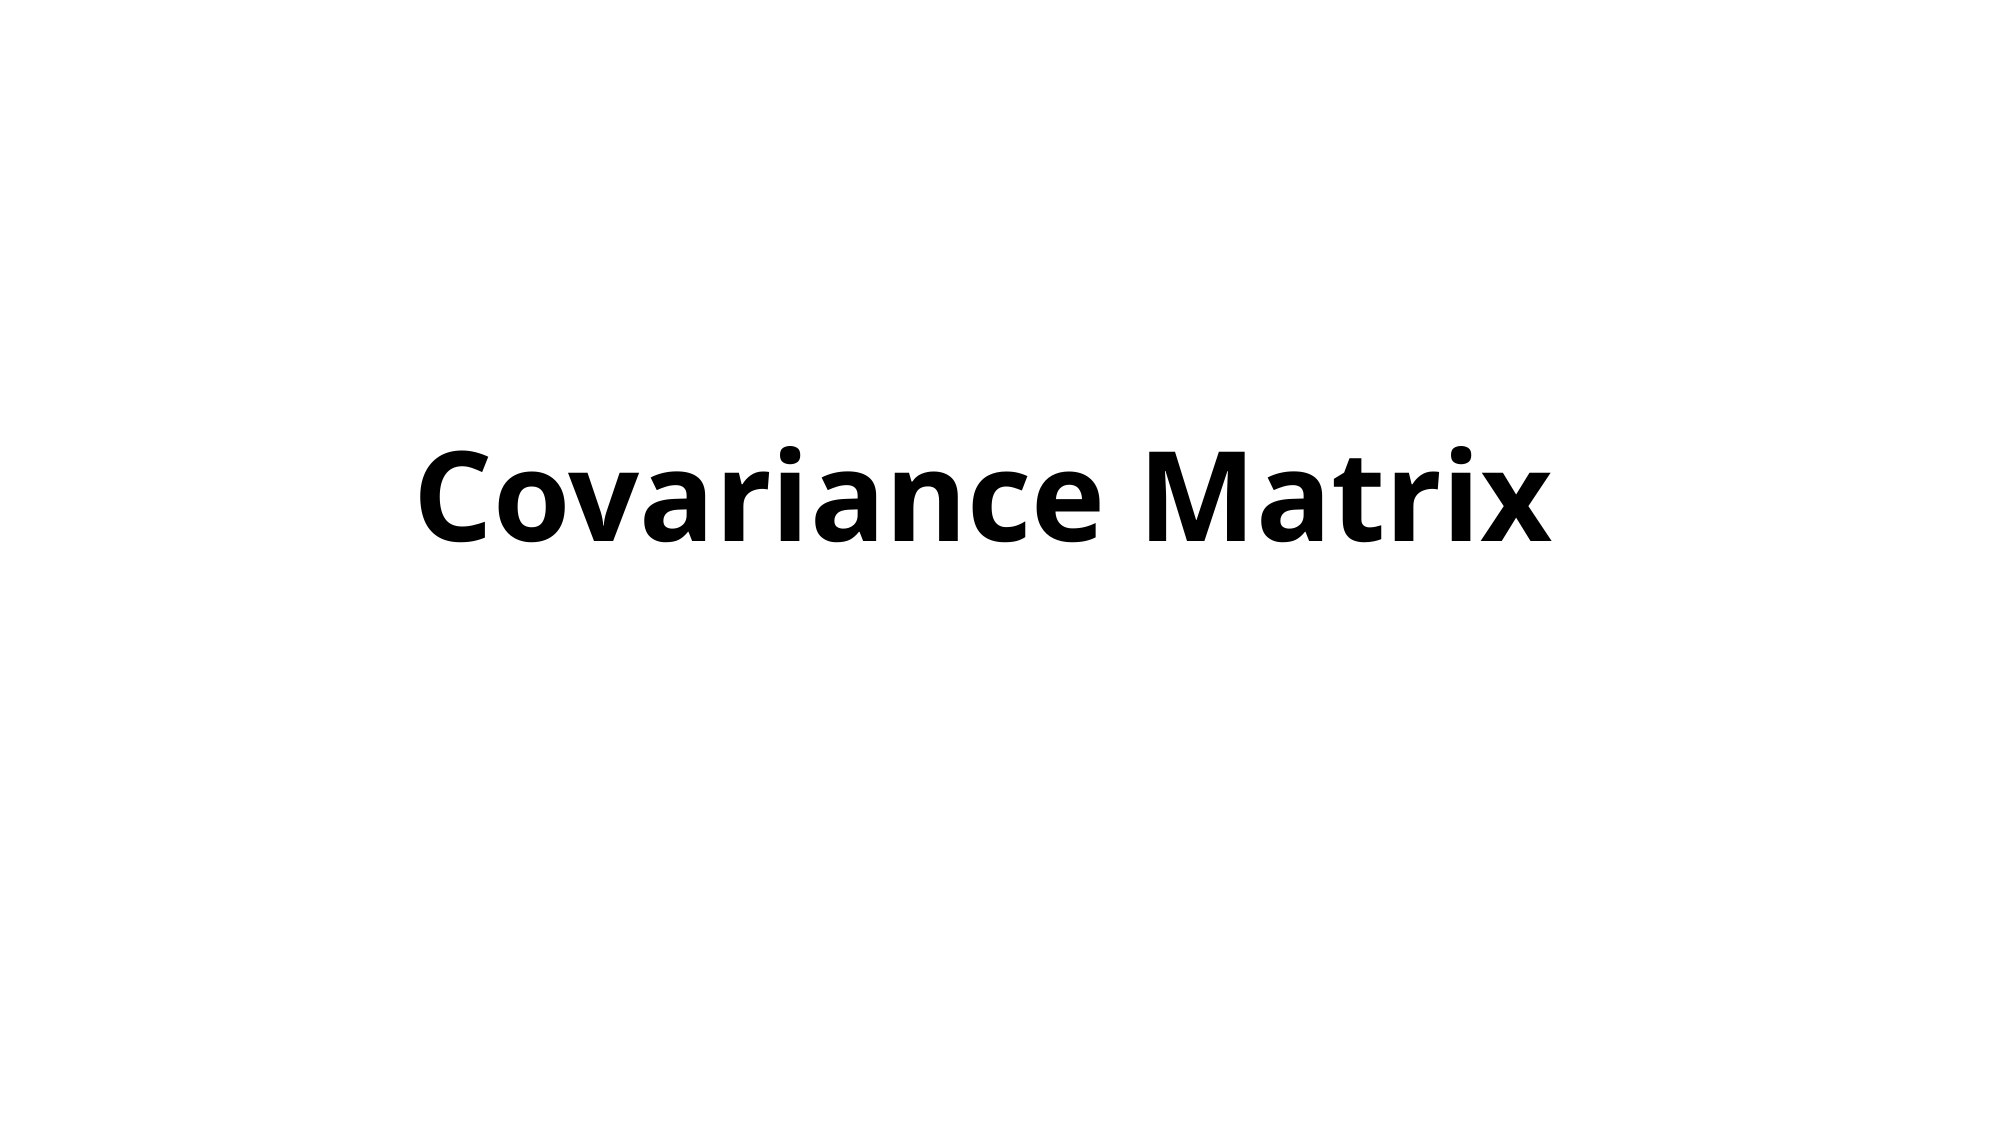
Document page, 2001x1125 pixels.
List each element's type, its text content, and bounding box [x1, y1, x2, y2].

title Covariance Matrix [249, 184, 1750, 576]
